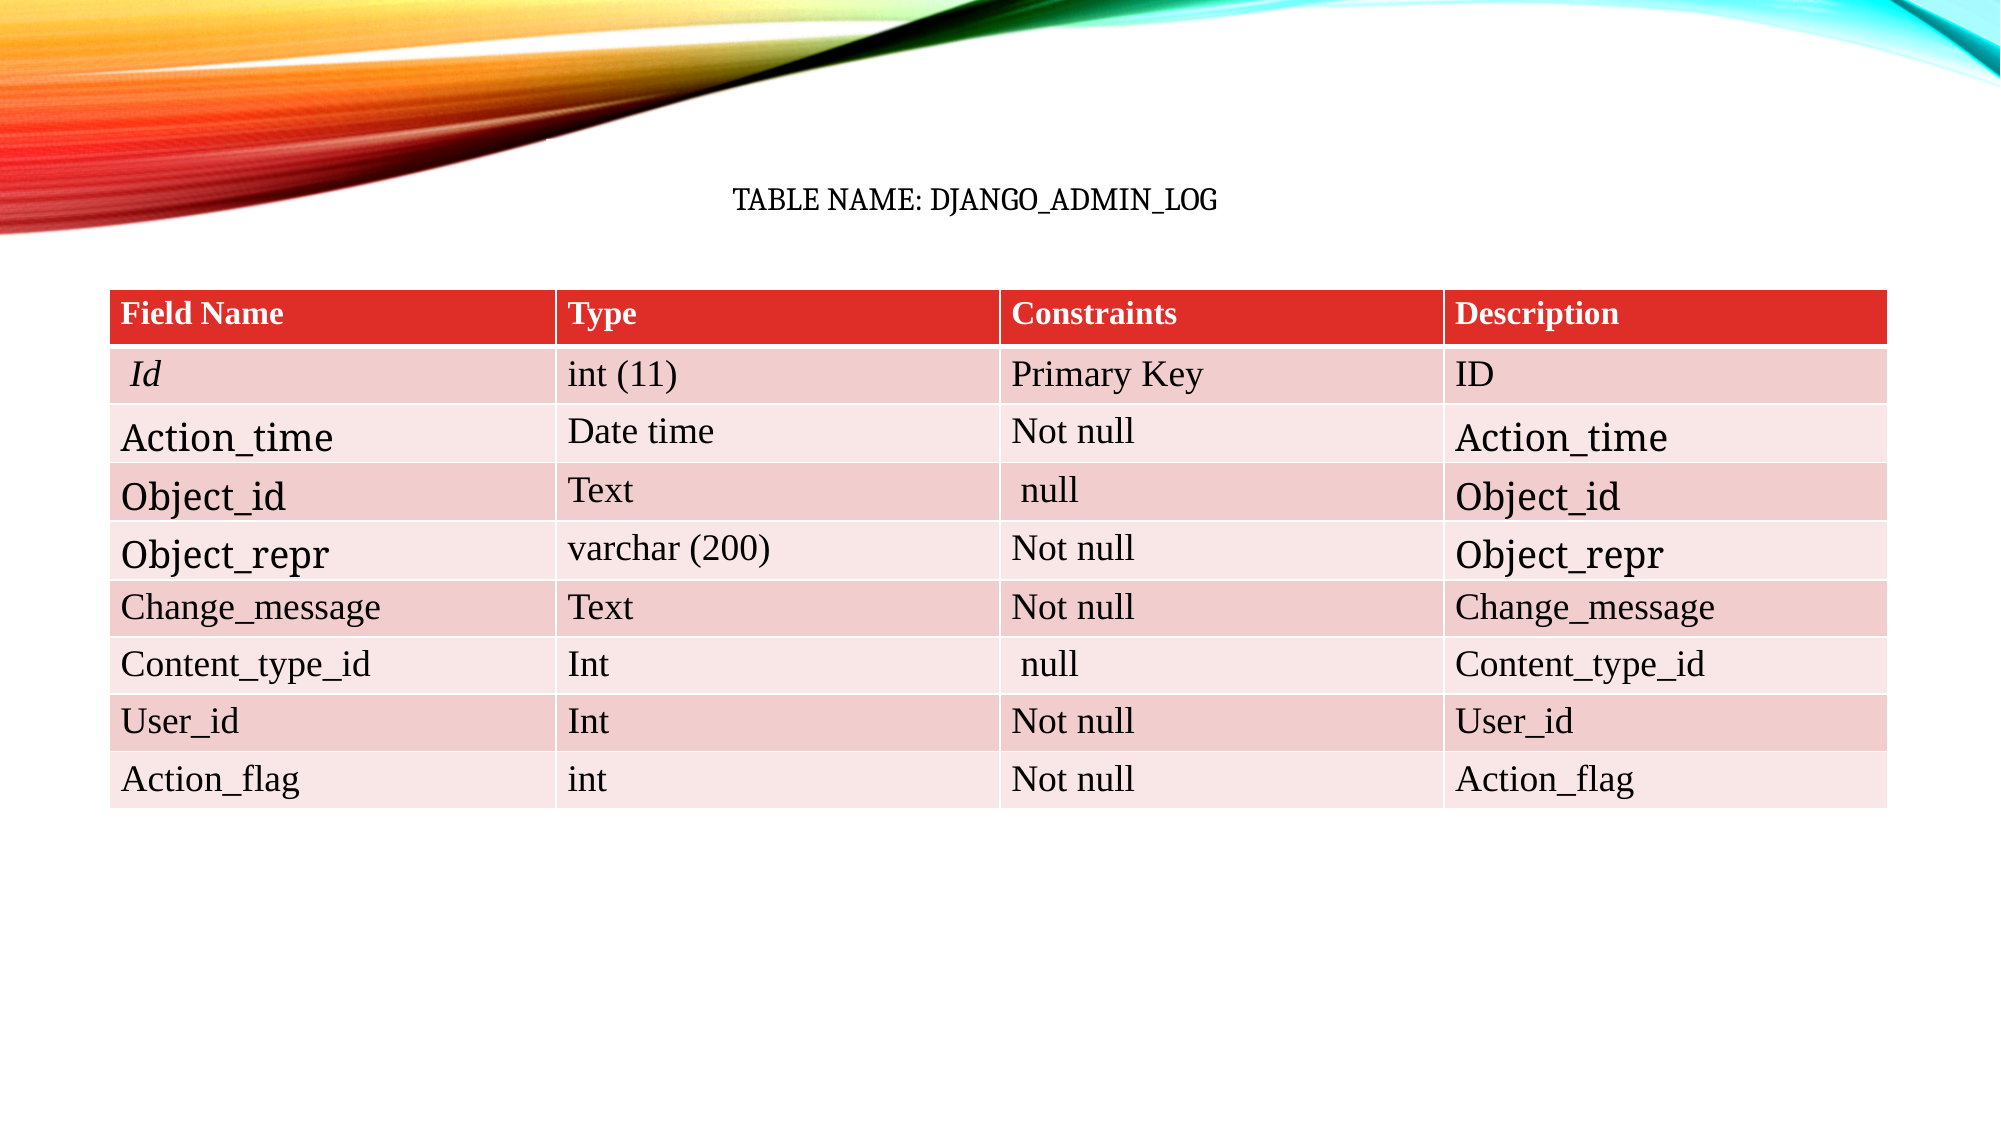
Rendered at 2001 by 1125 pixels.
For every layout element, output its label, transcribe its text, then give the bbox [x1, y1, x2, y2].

table_cell null [1001, 463, 1443, 520]
title Table name: django_admin_log [546, 138, 1404, 265]
table_cell Date time [557, 405, 999, 462]
table_header Type [557, 290, 999, 344]
table_cell User_id [1445, 695, 1887, 751]
table_cell Int [557, 638, 999, 693]
table_cell Object_repr [1445, 522, 1887, 579]
table_header Field Name [110, 290, 555, 344]
table_cell Object_repr [110, 522, 555, 579]
table_header Constraints [1001, 290, 1443, 344]
table_cell int [557, 752, 999, 808]
table_cell Action_time [1445, 405, 1887, 462]
table_cell Object_id [110, 463, 555, 520]
table_cell Action_flag [1445, 752, 1887, 808]
table_cell Not null [1001, 581, 1443, 636]
table_cell Change_message [110, 581, 555, 636]
table_cell Content_type_id [110, 638, 555, 693]
table_cell int (11) [557, 349, 999, 403]
table_cell Int [557, 695, 999, 751]
table_cell Not null [1001, 522, 1443, 579]
table_cell Action_flag [110, 752, 555, 808]
table_cell Not null [1001, 405, 1443, 462]
table_cell Action_time [110, 405, 555, 462]
table_cell ID [1445, 349, 1887, 403]
table_header Description [1445, 290, 1887, 344]
table_cell Change_message [1445, 581, 1887, 636]
table_cell Text [557, 581, 999, 636]
table_cell Text [557, 463, 999, 520]
table_cell Id [110, 349, 555, 403]
table_cell Not null [1001, 695, 1443, 751]
table_cell Primary Key [1001, 349, 1443, 403]
table_cell Content_type_id [1445, 638, 1887, 693]
table_cell varchar (200) [557, 522, 999, 579]
table_cell Object_id [1445, 463, 1887, 520]
table_cell User_id [110, 695, 555, 751]
table_cell Not null [1001, 752, 1443, 808]
picture [0, 0, 2000, 237]
table_cell null [1001, 638, 1443, 693]
